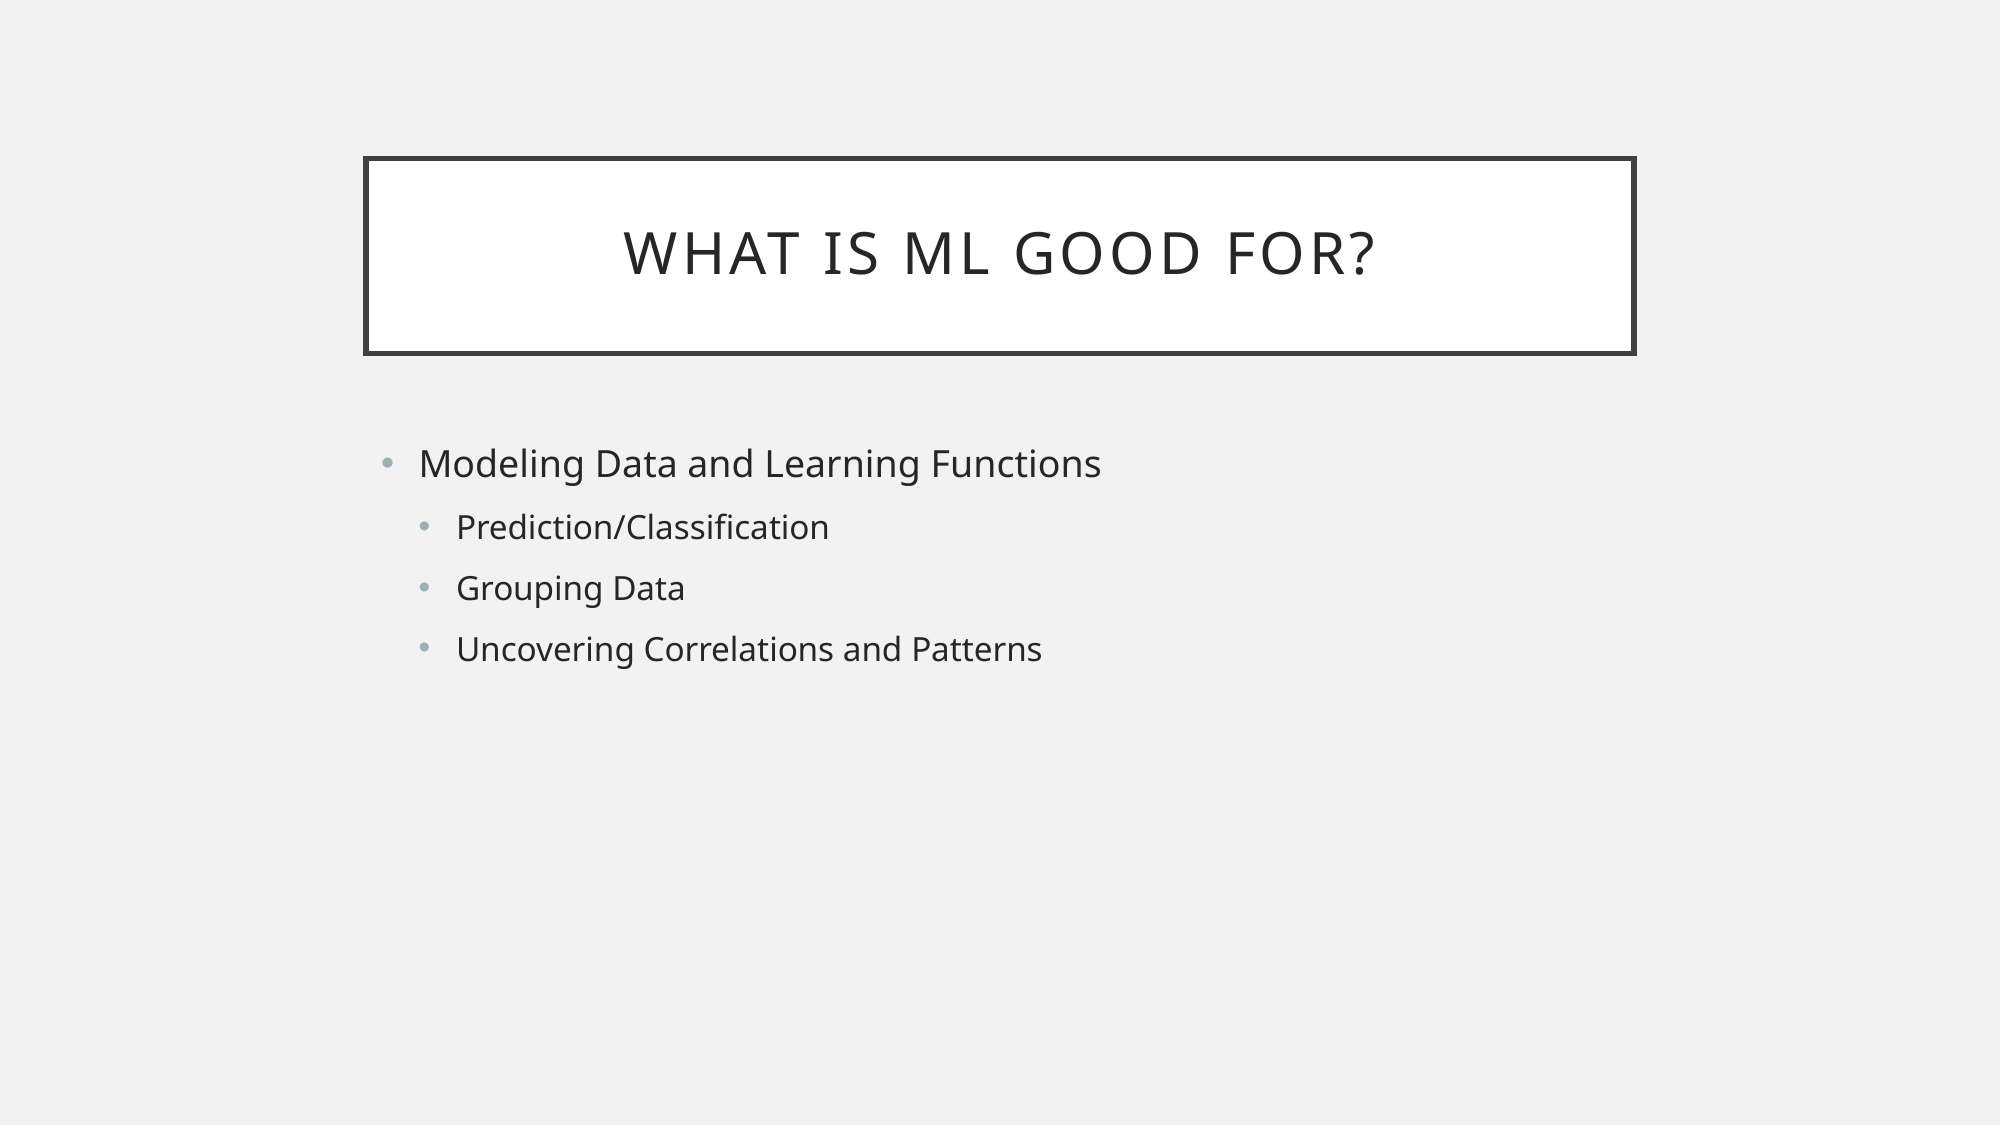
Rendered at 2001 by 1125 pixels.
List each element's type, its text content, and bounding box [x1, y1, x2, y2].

list Modeling Data and Learning Functions Prediction/Classification Grouping Data Uncovering Correlations and Patterns [366, 432, 1634, 942]
title What Is ML Good for? [363, 156, 1637, 356]
